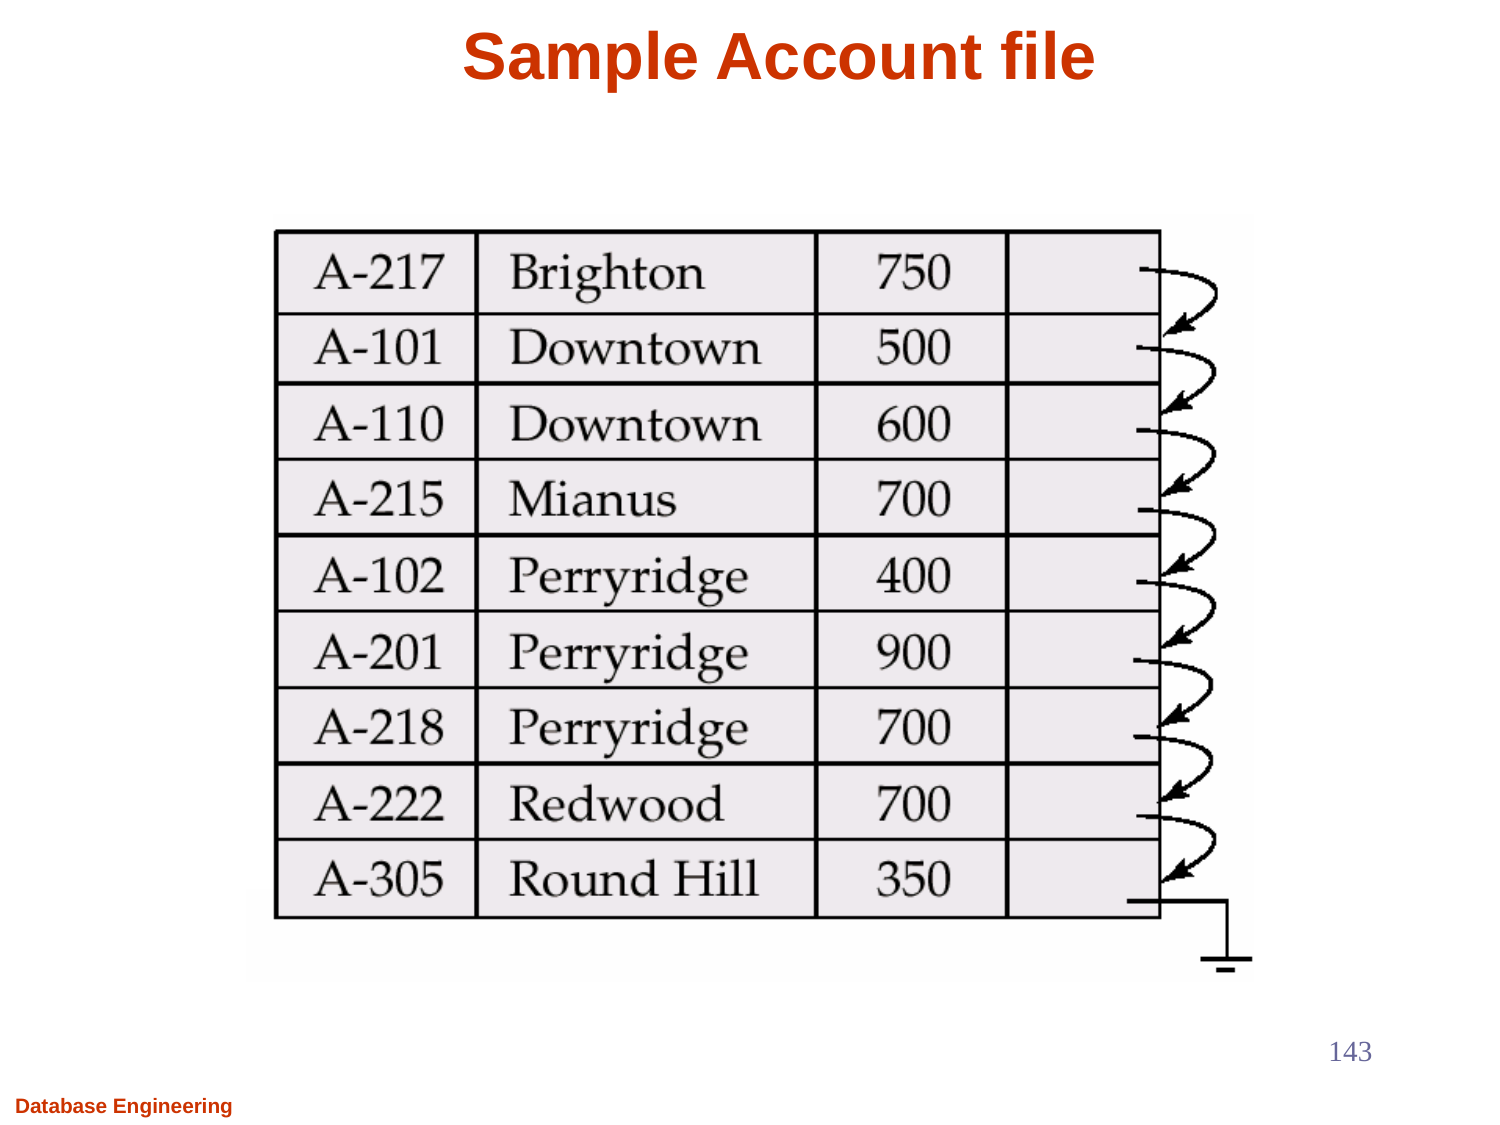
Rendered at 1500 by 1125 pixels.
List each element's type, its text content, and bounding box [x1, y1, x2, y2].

title Sample Account file [117, 0, 1443, 101]
picture [246, 213, 1254, 982]
slide_number 143 [1074, 1024, 1388, 1101]
